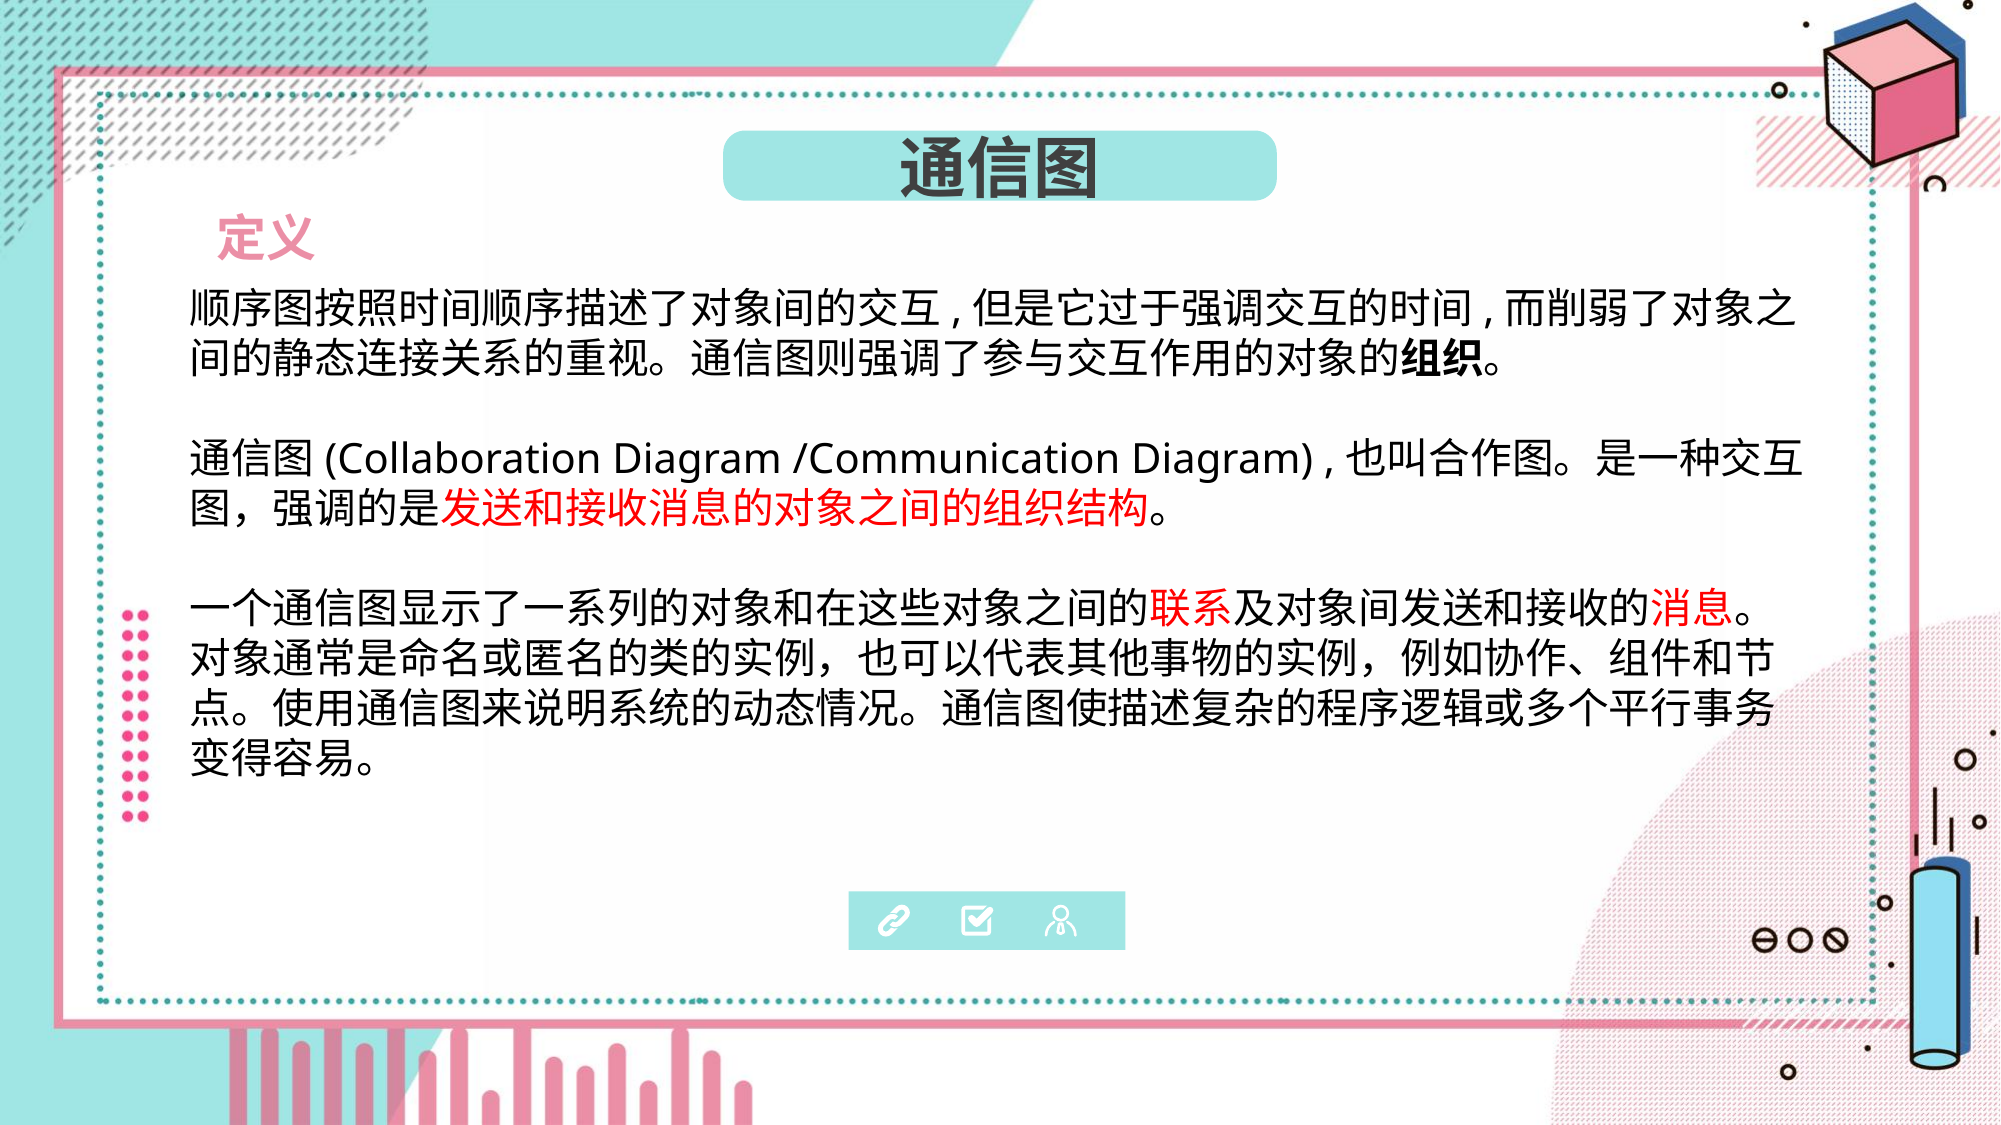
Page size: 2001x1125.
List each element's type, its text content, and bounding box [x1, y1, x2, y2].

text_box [848, 891, 1126, 950]
text_box 通信图 [722, 129, 1278, 202]
text_box 顺序图按照时间顺序描述了对象间的交互,但是它过于强调交互的时间,而削弱了对象之间的静态连接关系的重视。通信图则强调了参与交互作用的对象的组织。 通信图(Collaboration Diagram /Communication Diagram) ,也叫合作图。是一种交互图，强调的是发送和接收消息的对象之间的组织结构。 一个通信图显示了一系列的对象和在这些对象之间的联系及对象间发送和接收的消息。对象通常是命名或匿名的类的实例，也可以代表其他事物的实例，例如协作、组件和节点。使用通信图来说明系统的动态情况。通信图使描述复杂的程序逻辑或多个平行事务变得容易。 [174, 274, 1826, 1060]
text_box 定义 [178, 198, 332, 274]
picture [0, 0, 2001, 1125]
